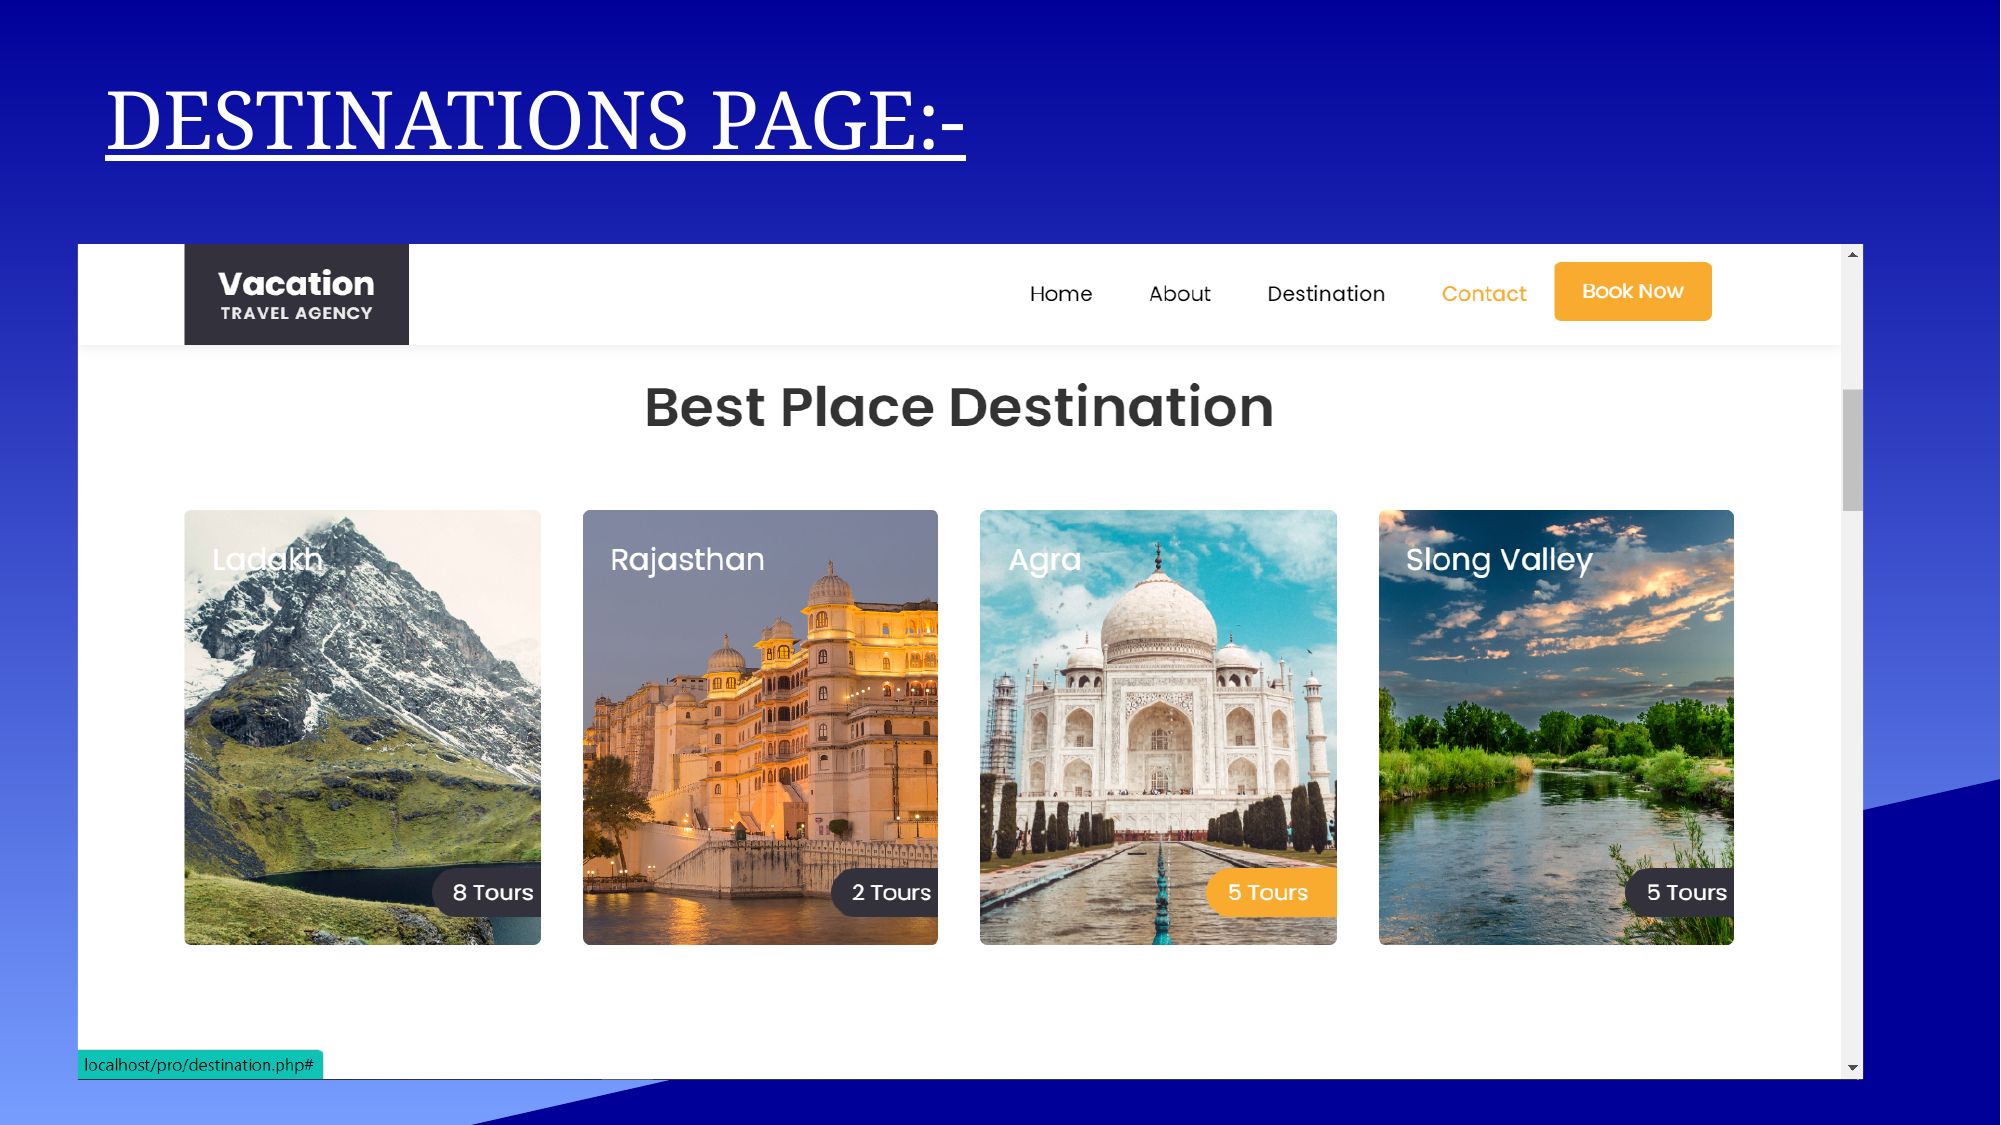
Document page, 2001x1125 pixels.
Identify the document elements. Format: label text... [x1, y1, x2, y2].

title DESTINATIONS PAGE:- [90, 60, 1816, 244]
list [77, 244, 1863, 1080]
